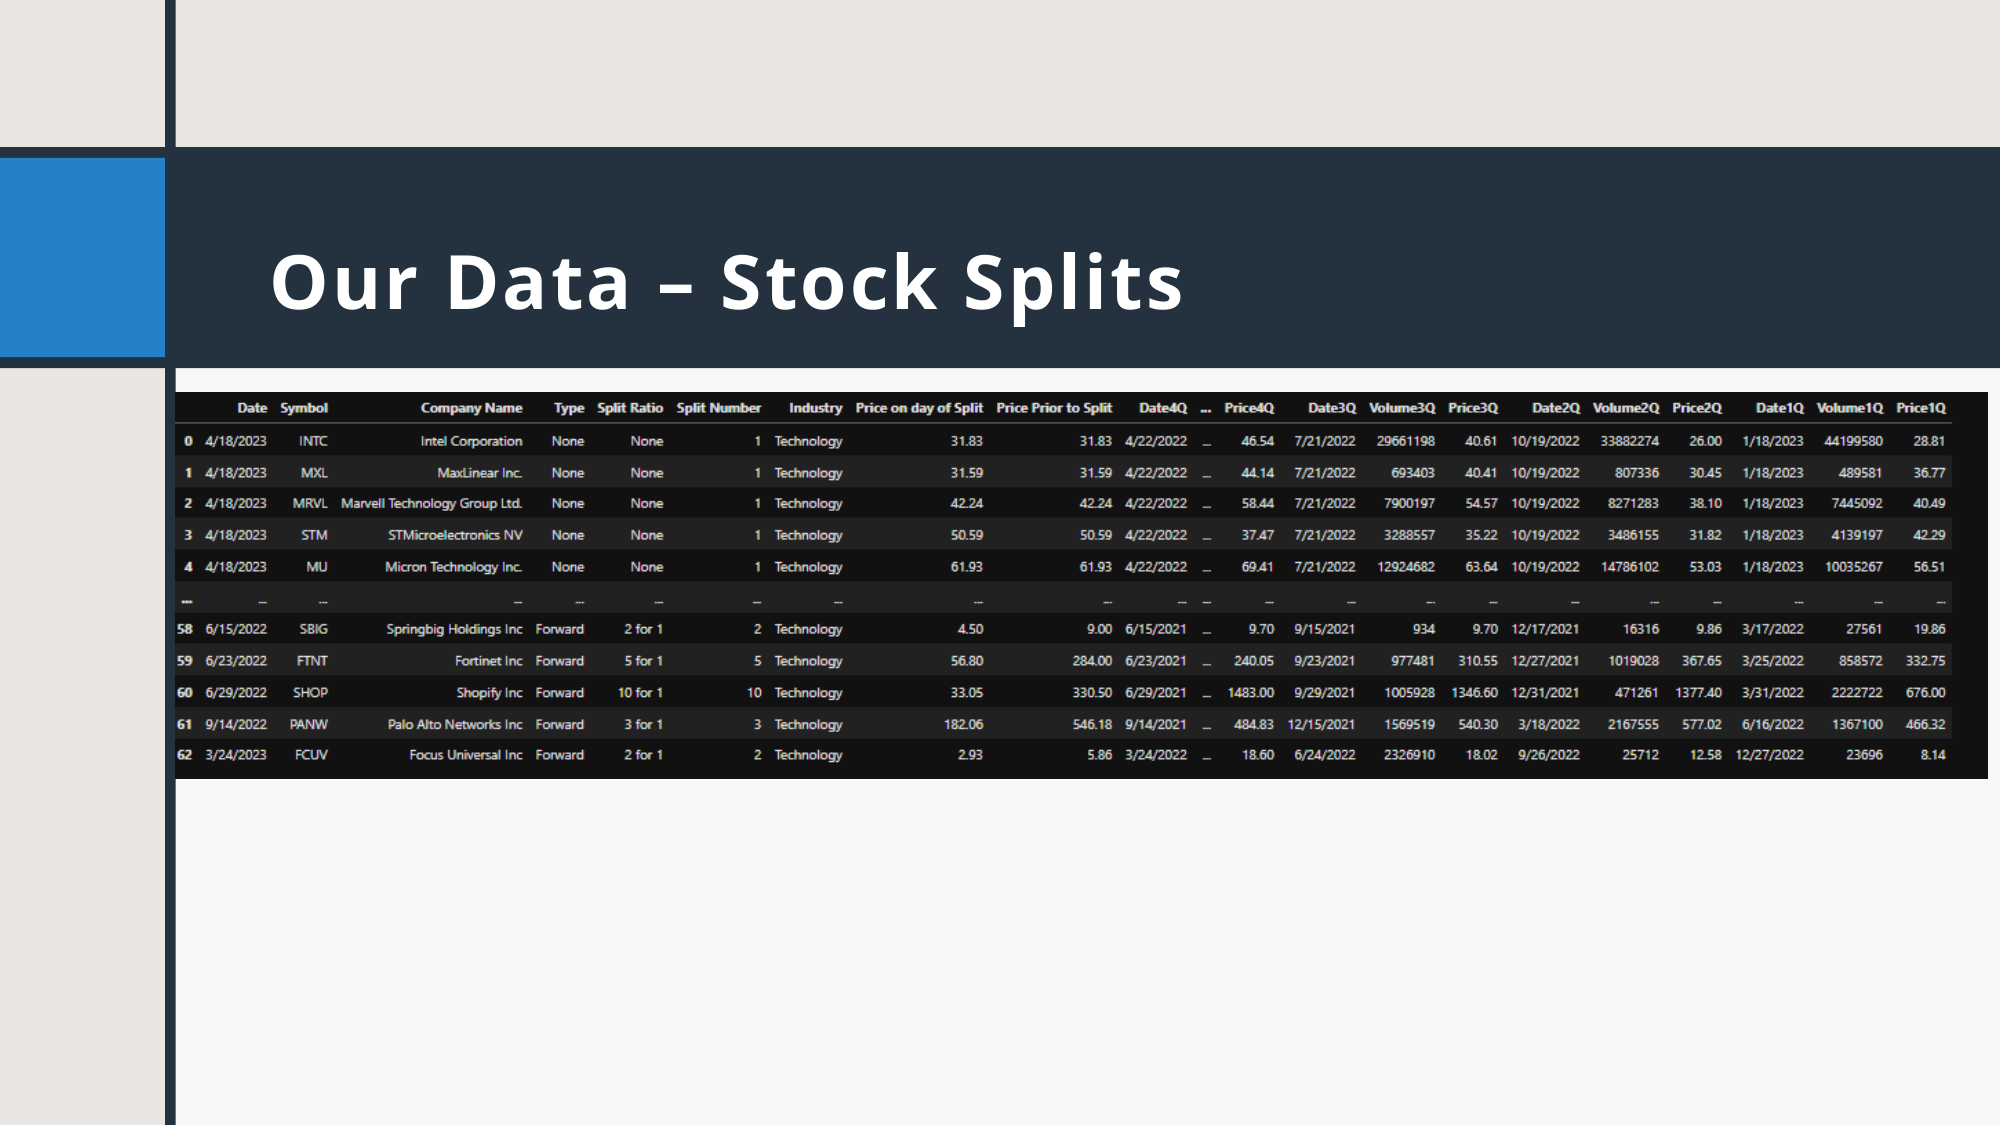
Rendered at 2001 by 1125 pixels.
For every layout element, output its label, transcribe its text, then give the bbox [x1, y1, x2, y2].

text_box [0, 358, 164, 369]
text_box [177, 0, 2000, 146]
text_box [0, 157, 164, 358]
text_box [0, 146, 164, 157]
text_box [177, 146, 2000, 369]
text_box [0, 369, 164, 1125]
title Our Data – Stock Splits [251, 171, 1895, 341]
text_box [0, 0, 164, 146]
text_box [164, 0, 177, 1125]
picture [175, 392, 1989, 779]
text_box [177, 369, 2000, 1125]
